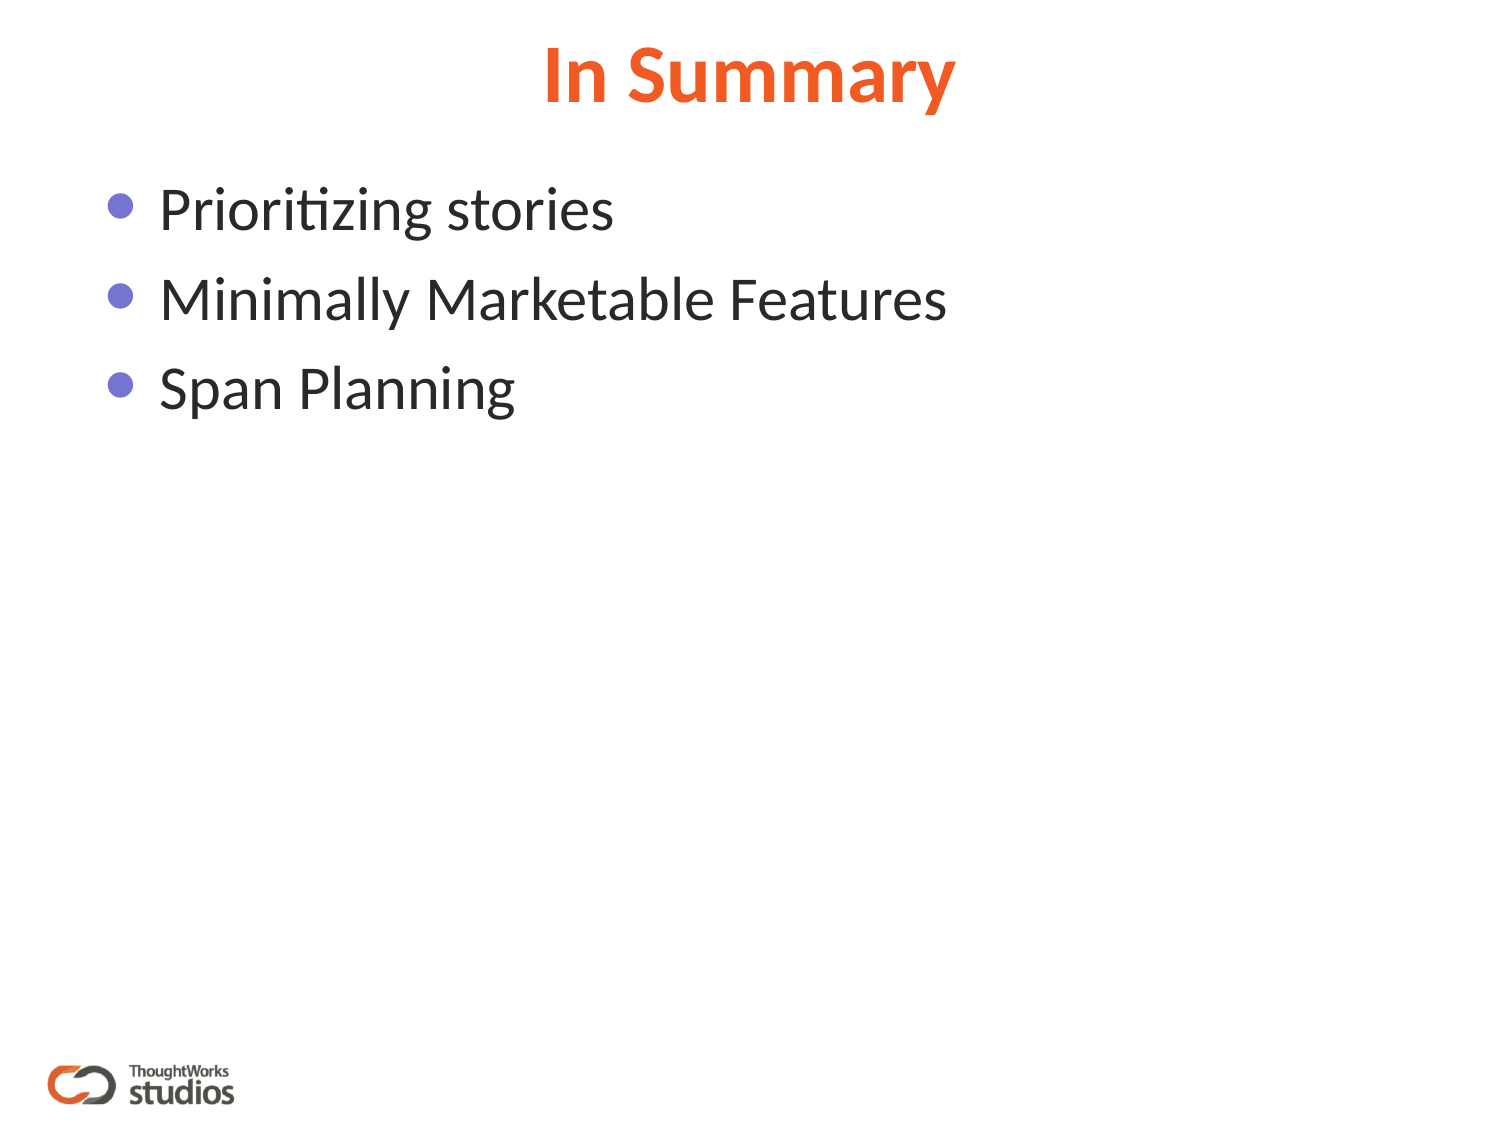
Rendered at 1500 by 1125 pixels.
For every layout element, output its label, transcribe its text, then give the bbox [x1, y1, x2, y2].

title In Summary [60, 0, 1440, 138]
list Prioritizing stories Minimally Marketable Features Span Planning [99, 163, 1405, 1022]
picture [46, 1063, 235, 1105]
